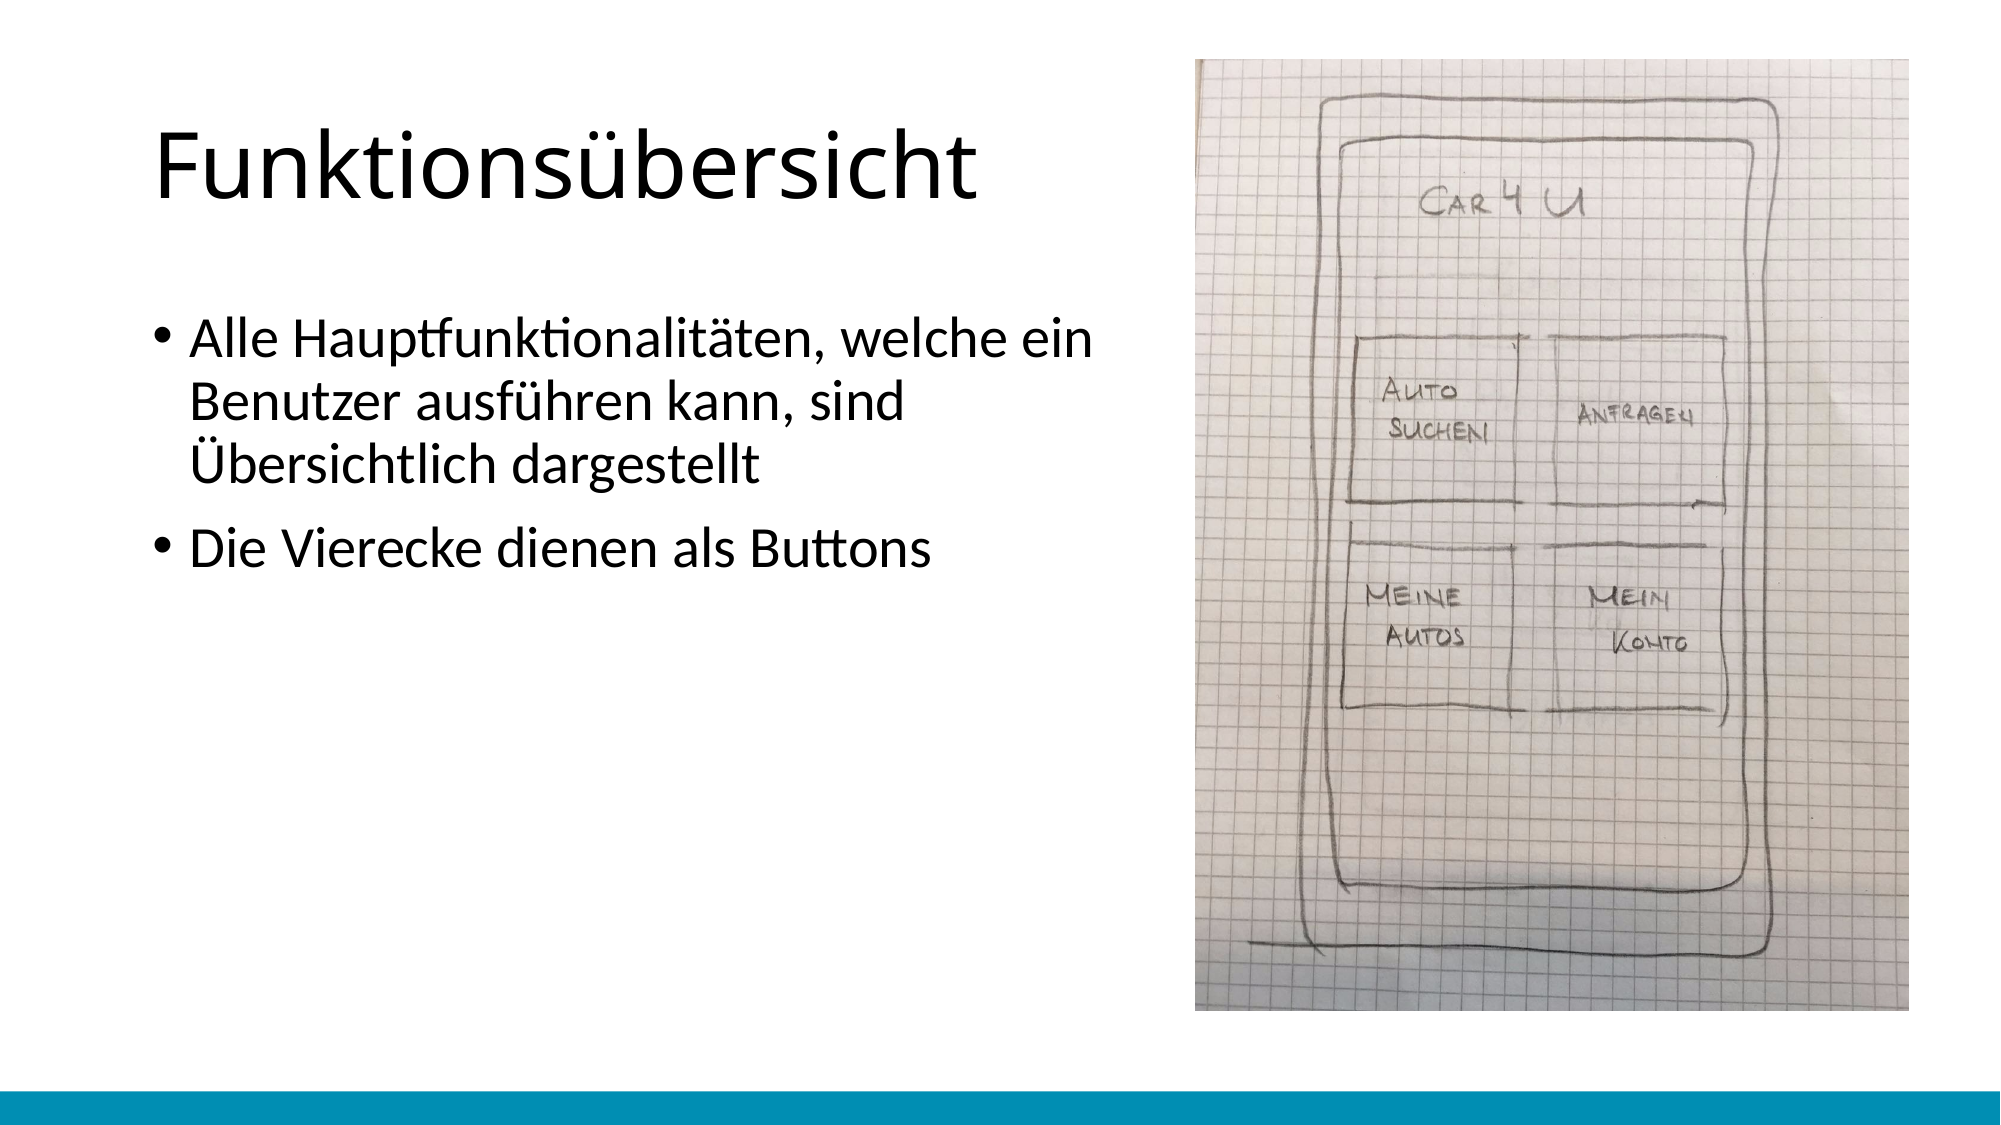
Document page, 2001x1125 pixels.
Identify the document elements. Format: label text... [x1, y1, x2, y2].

title Funktionsübersicht [137, 59, 1164, 278]
text_box [0, 1090, 2000, 1125]
picture [1195, 59, 1909, 1011]
list Alle Hauptfunktionalitäten, welche ein Benutzer ausführen kann, sind Übersichtlich dargestellt Die Vierecke dienen als Buttons [137, 299, 1164, 1014]
